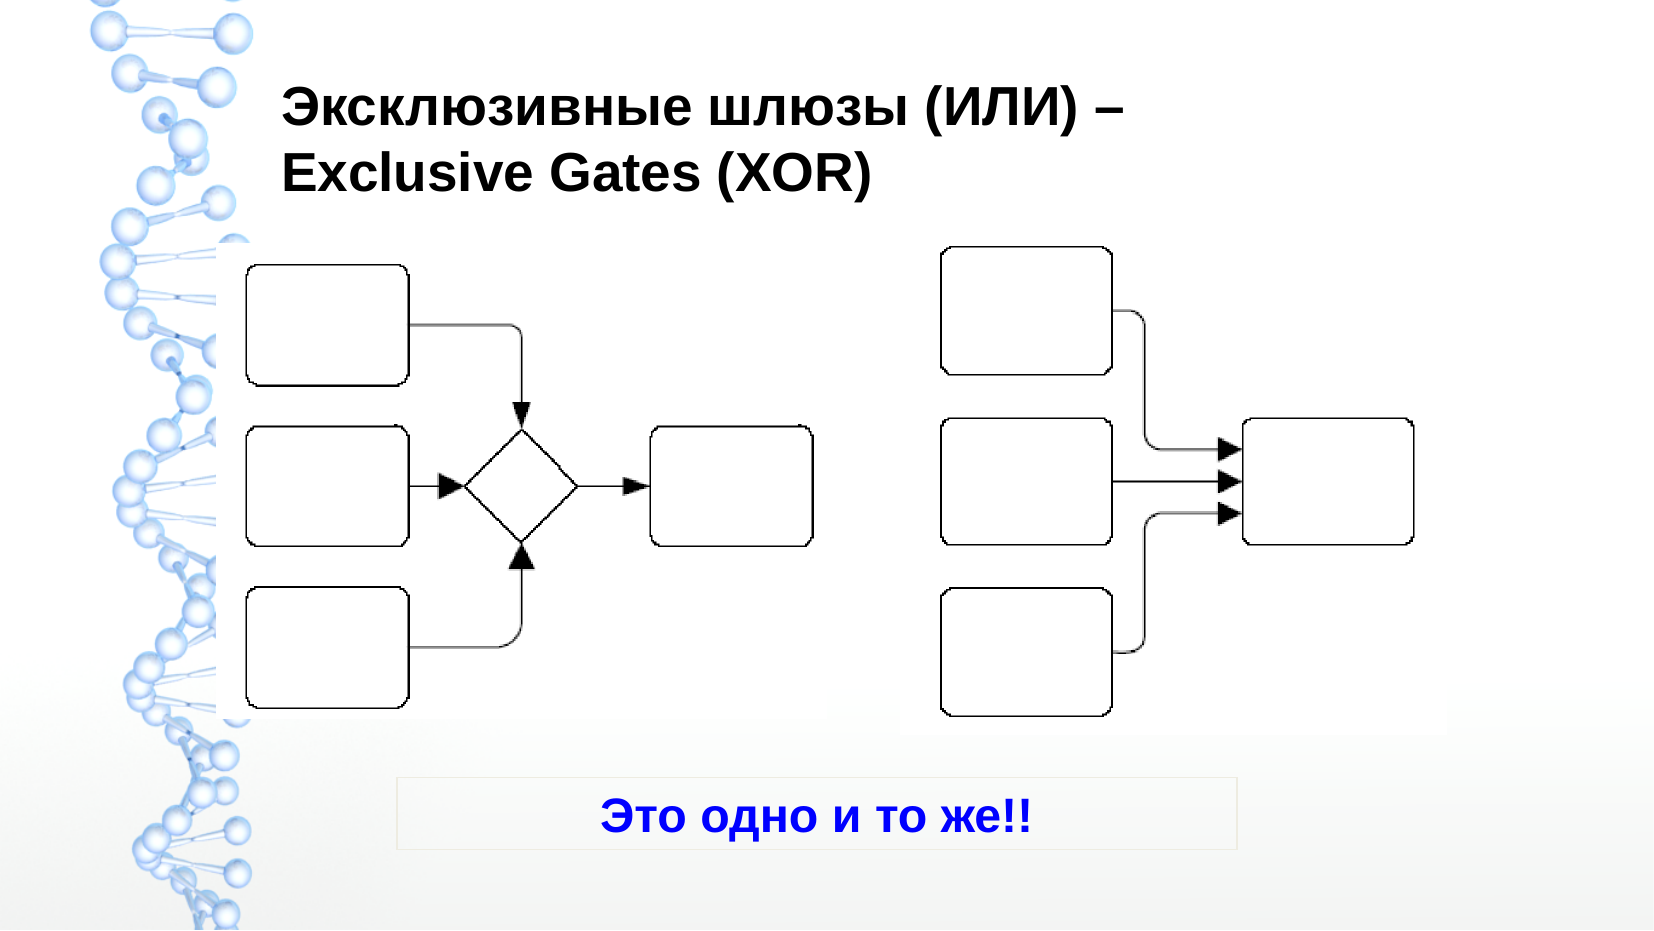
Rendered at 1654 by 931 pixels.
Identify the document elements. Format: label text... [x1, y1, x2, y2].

title Эксклюзивные шлюзы (ИЛИ) – Exclusive Gates (XOR) [268, 62, 1385, 212]
picture [0, 0, 1654, 930]
text_box Это одно и то же!! [396, 777, 1237, 850]
